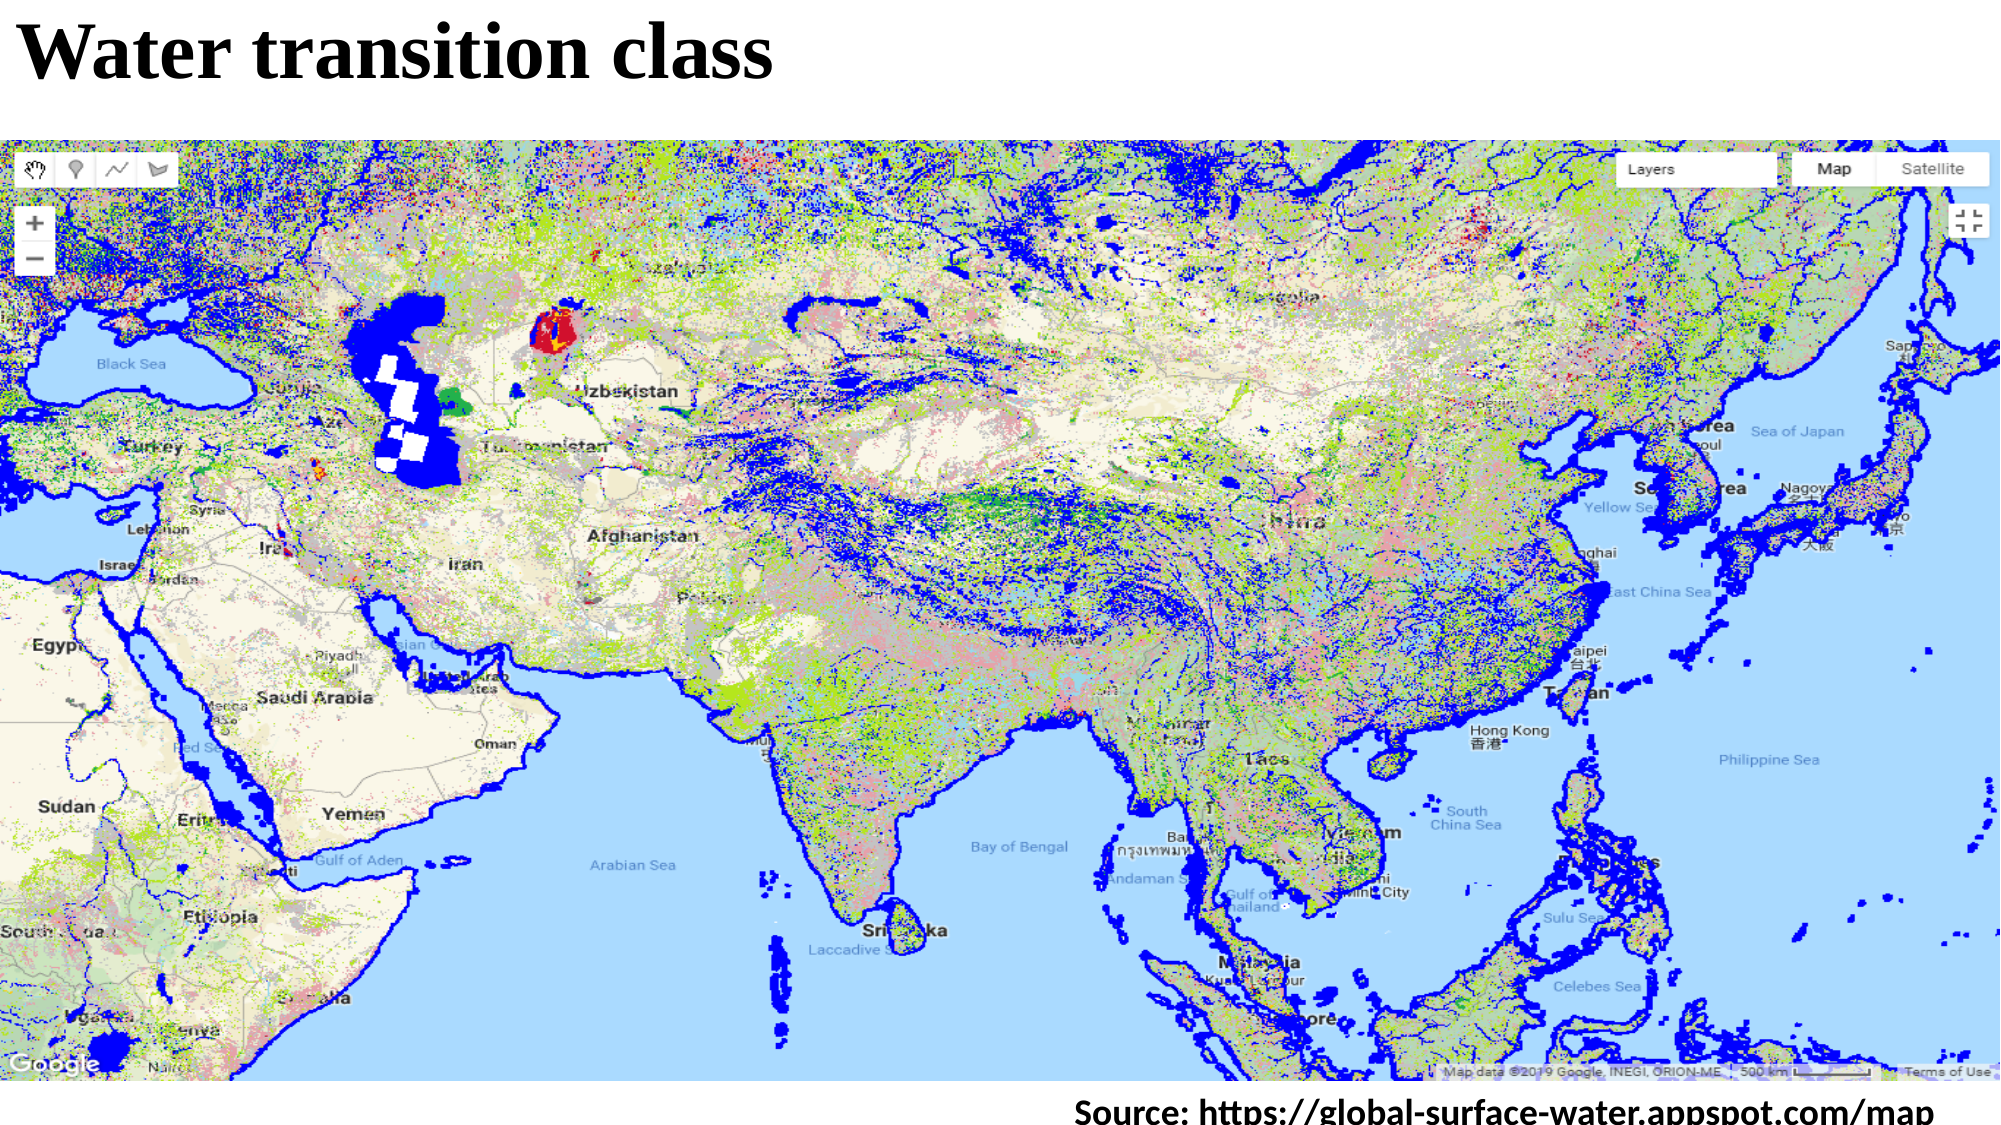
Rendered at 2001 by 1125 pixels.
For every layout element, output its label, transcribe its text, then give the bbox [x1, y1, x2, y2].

title Water transition class [0, 0, 1725, 104]
text_box Source: https://global-surface-water.appspot.com/map [1059, 1081, 1965, 1125]
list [0, 140, 2000, 1081]
